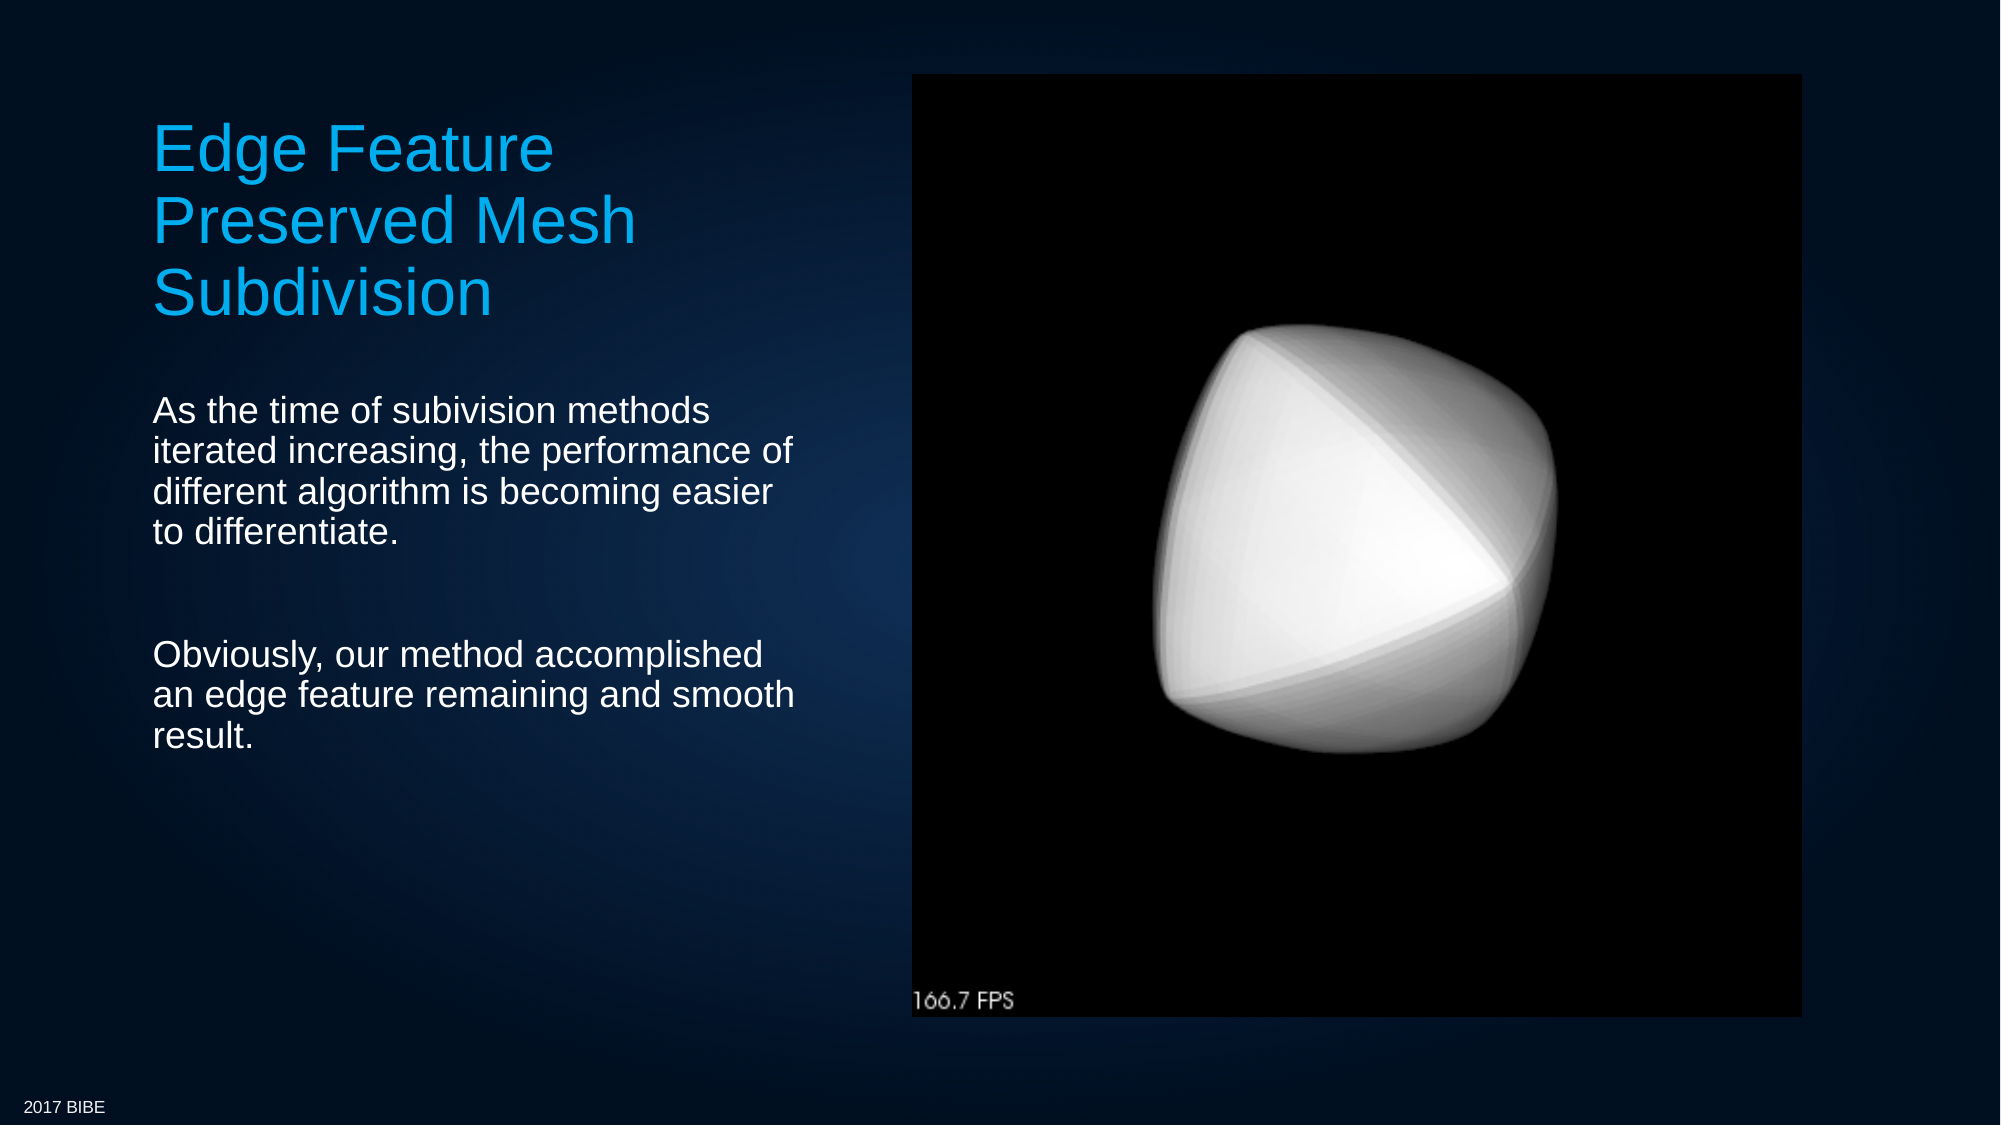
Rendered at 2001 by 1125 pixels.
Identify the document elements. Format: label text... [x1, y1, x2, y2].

title Edge Feature Preserved Mesh Subdivision [137, 75, 826, 338]
text_box 2017 BIBE [0, 1090, 121, 1125]
picture [0, 0, 2001, 1125]
list As the time of subivision methods iterated increasing, the performance of different algorithm is becoming easier to differentiate. Obviously, our method accomplished an edge feature remaining and smooth result. [137, 383, 826, 843]
